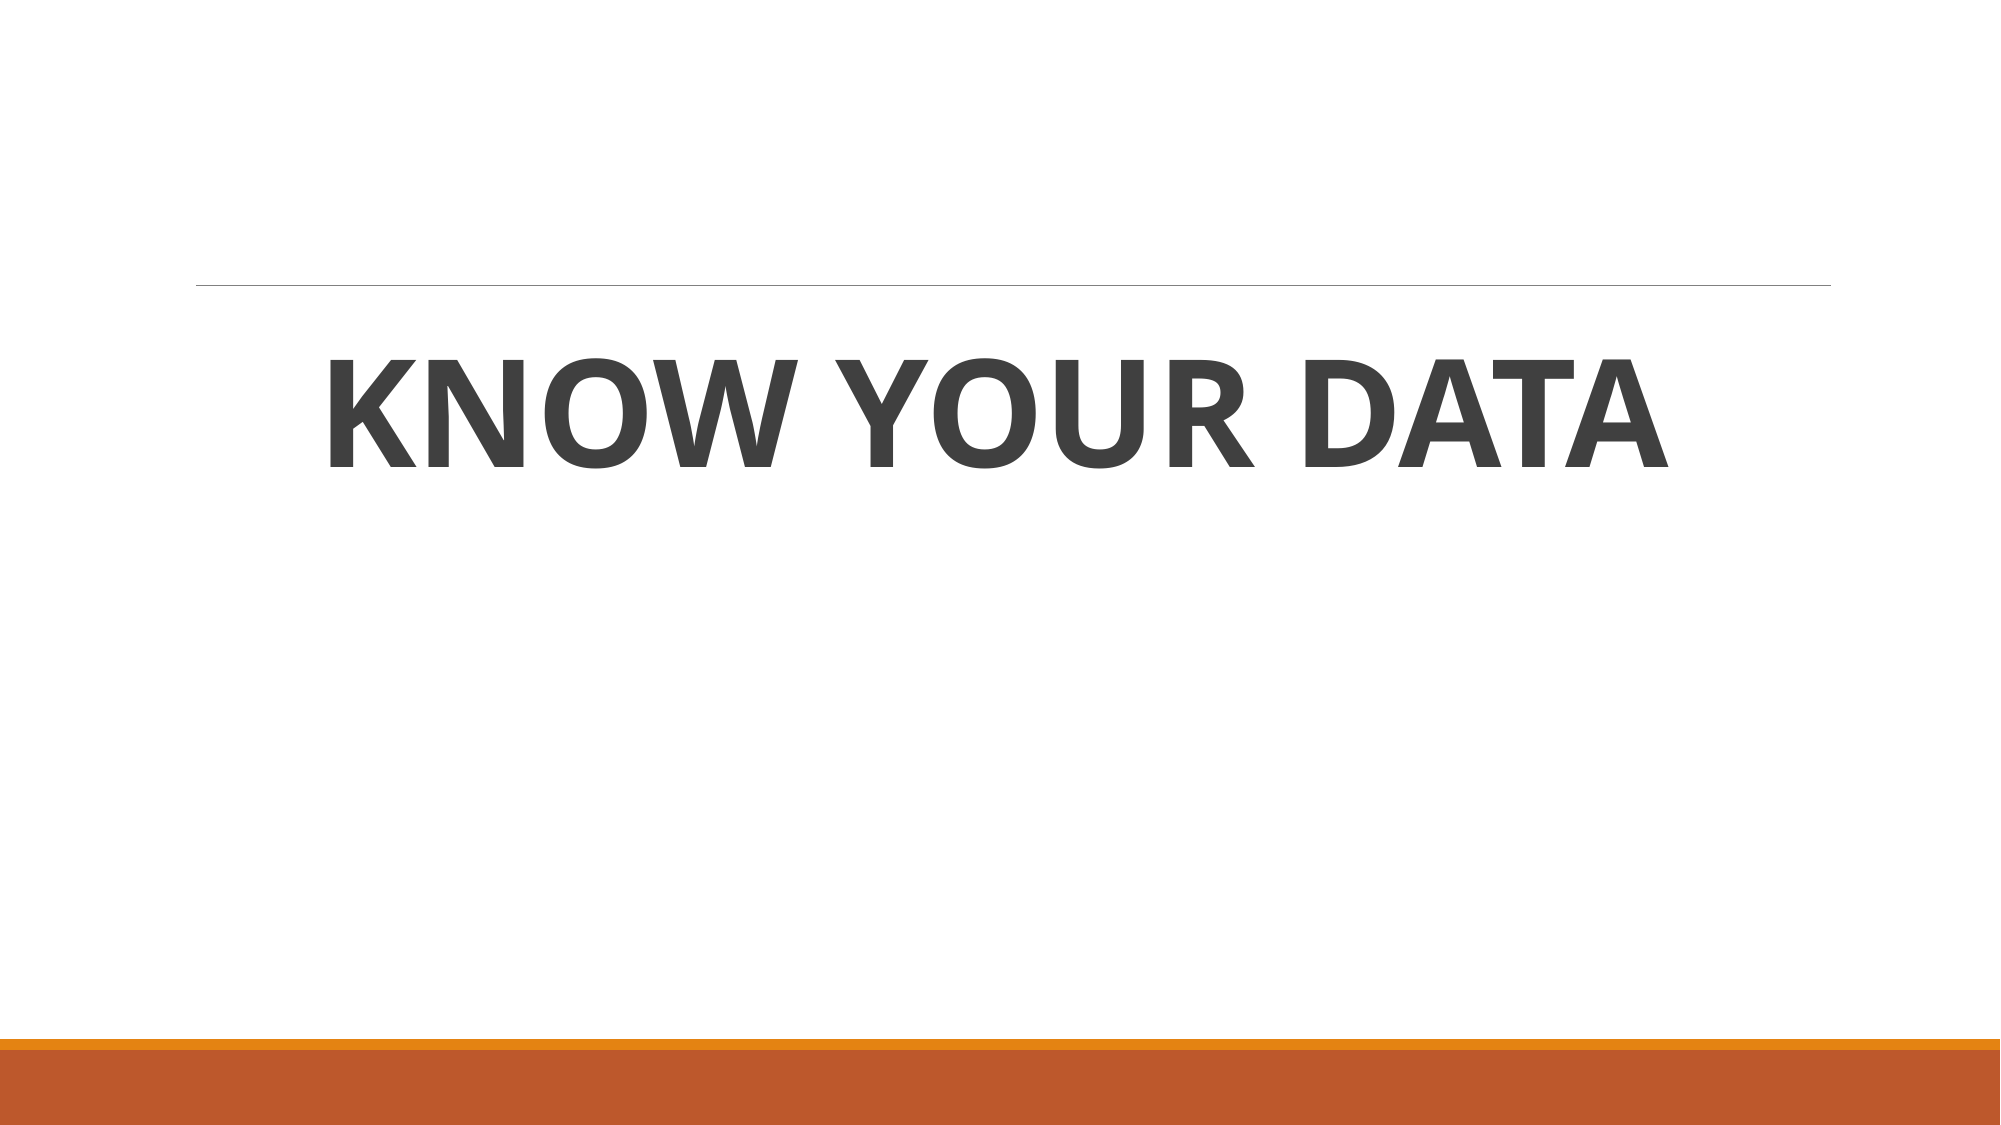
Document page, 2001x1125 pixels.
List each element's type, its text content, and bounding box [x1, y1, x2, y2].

title KNOW YOUR DATA [205, 307, 1781, 506]
